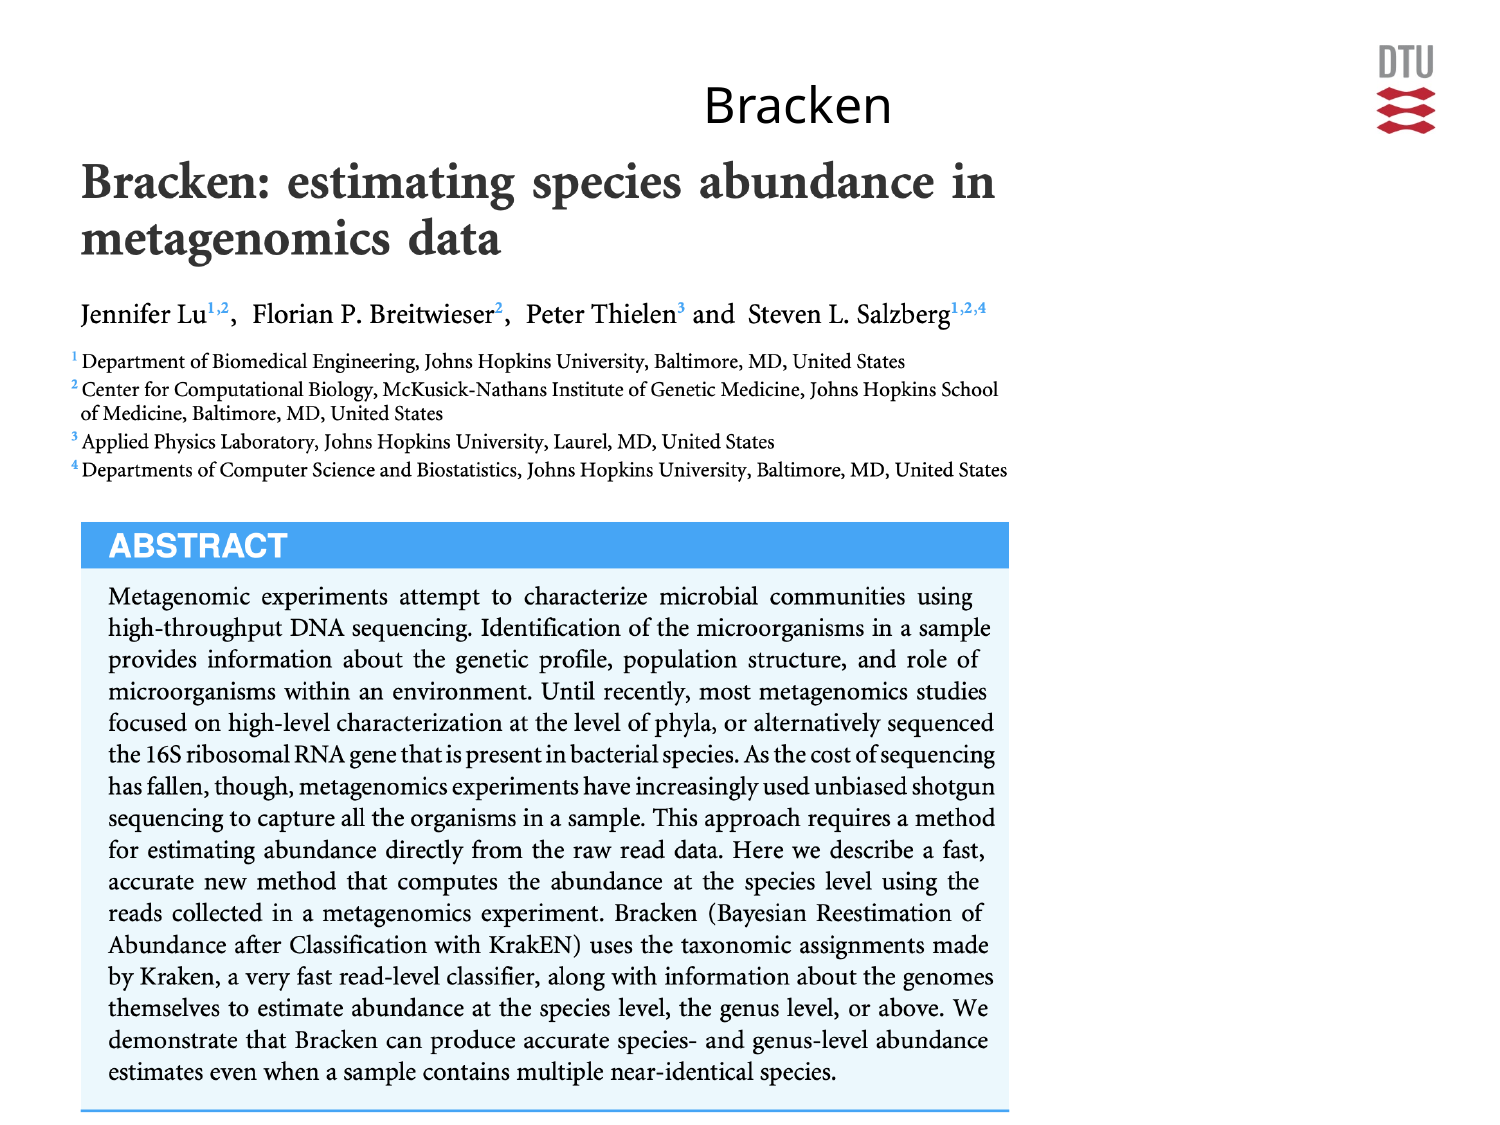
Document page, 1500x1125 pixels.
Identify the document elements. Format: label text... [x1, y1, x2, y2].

picture [64, 140, 1022, 1125]
picture [1356, 45, 1436, 134]
text_box Bracken [292, 66, 1306, 142]
